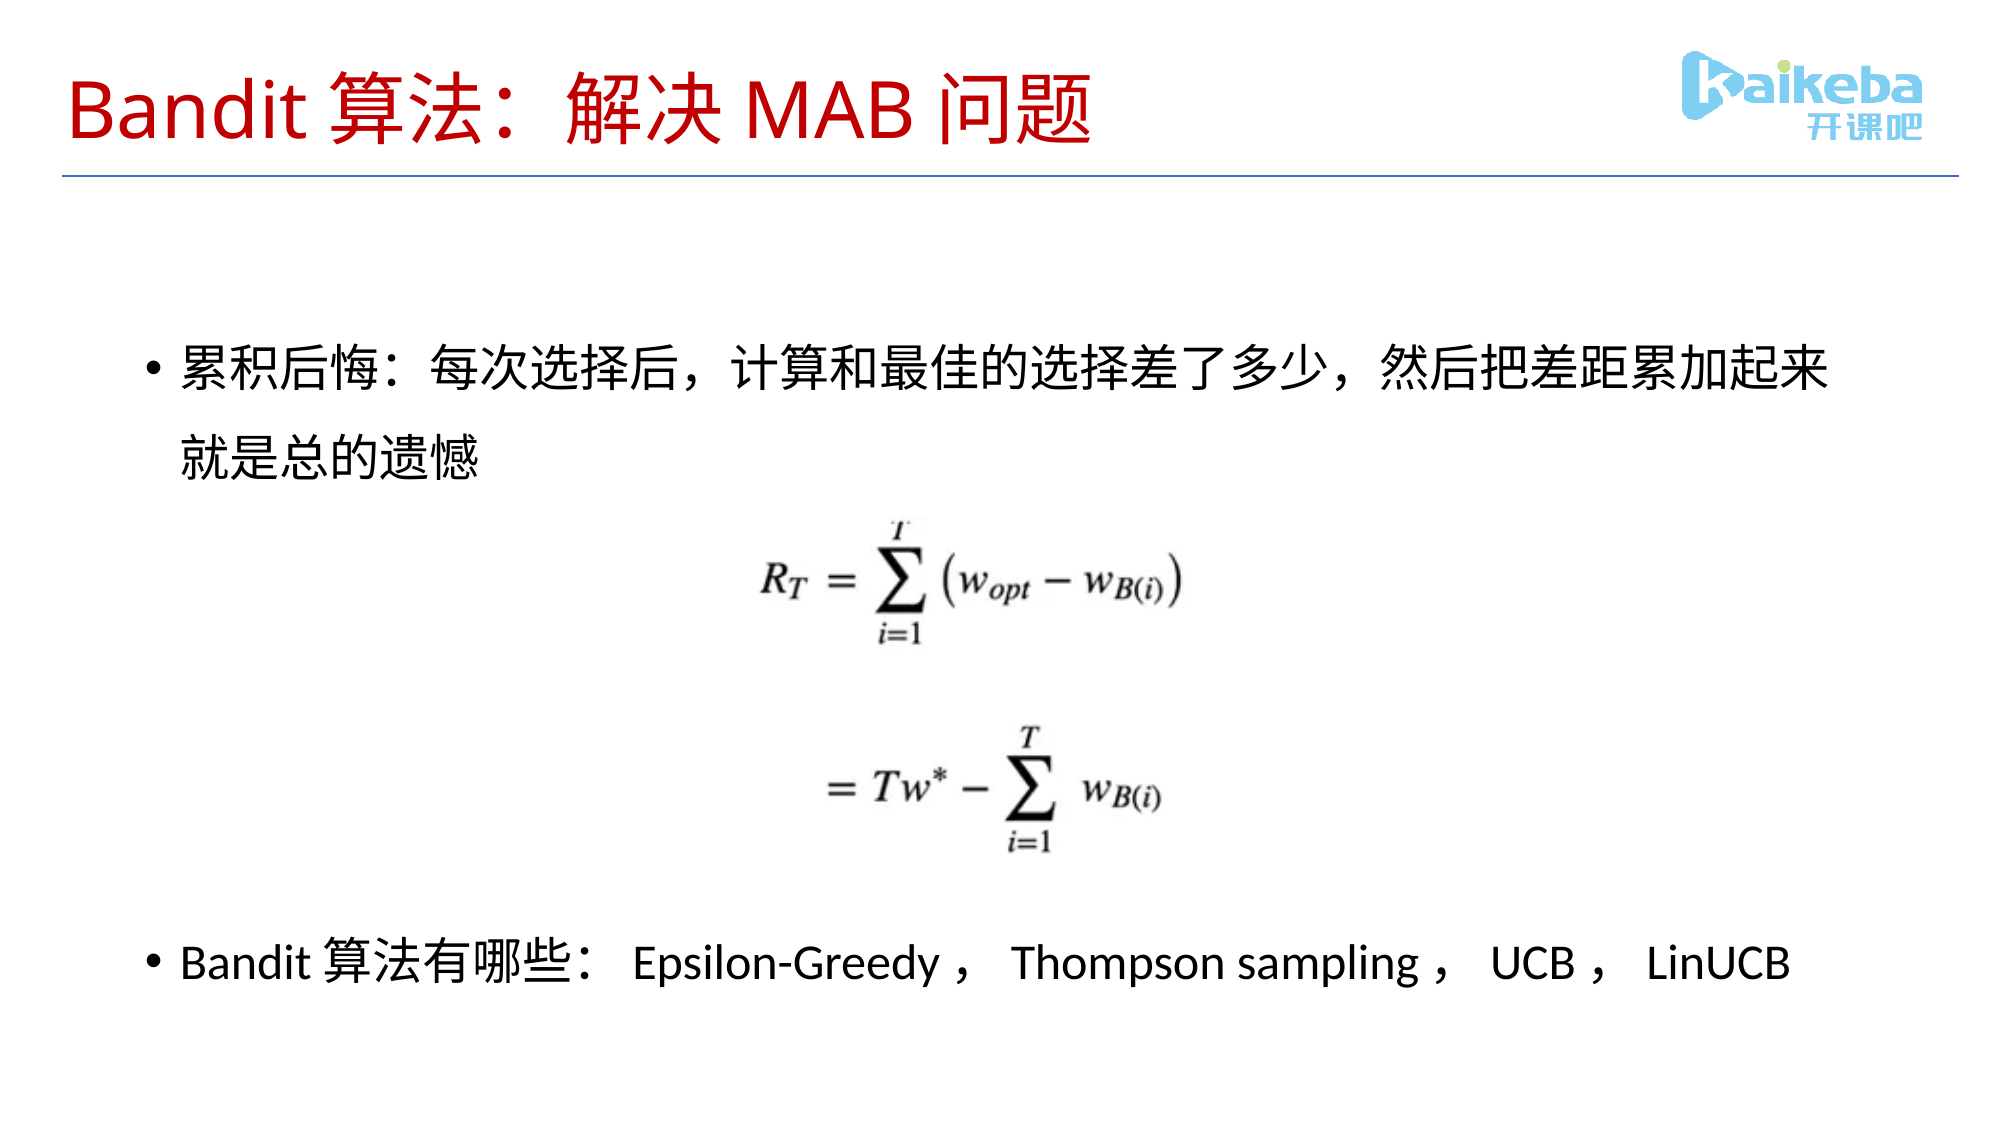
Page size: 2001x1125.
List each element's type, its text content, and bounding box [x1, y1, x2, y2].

list 累积后悔：每次选择后，计算和最佳的选择差了多少，然后把差距累加起来就是总的遗憾 Bandit算法有哪些：Epsilon-Greedy，Thompson sampling，UCB，LinUCB [136, 298, 1863, 1014]
text_box 城市计算： 出租车行程的总时间，交通流量预测，PM2.5预测 价格预测 北上广、比特币、短租数据集 竞猜 篮球联赛，预测那个团队能够获胜 医疗 肺癌检测，预测17个身体区域存在威胁的概率 金融科技： 风险控制，失信企业识别，用户违约预测，潜在企业客户预测 HR 员工离职预测 [1653, 21, 1950, 167]
picture [740, 510, 1223, 867]
title Bandit算法：解决MAB问题 [57, 59, 1728, 167]
